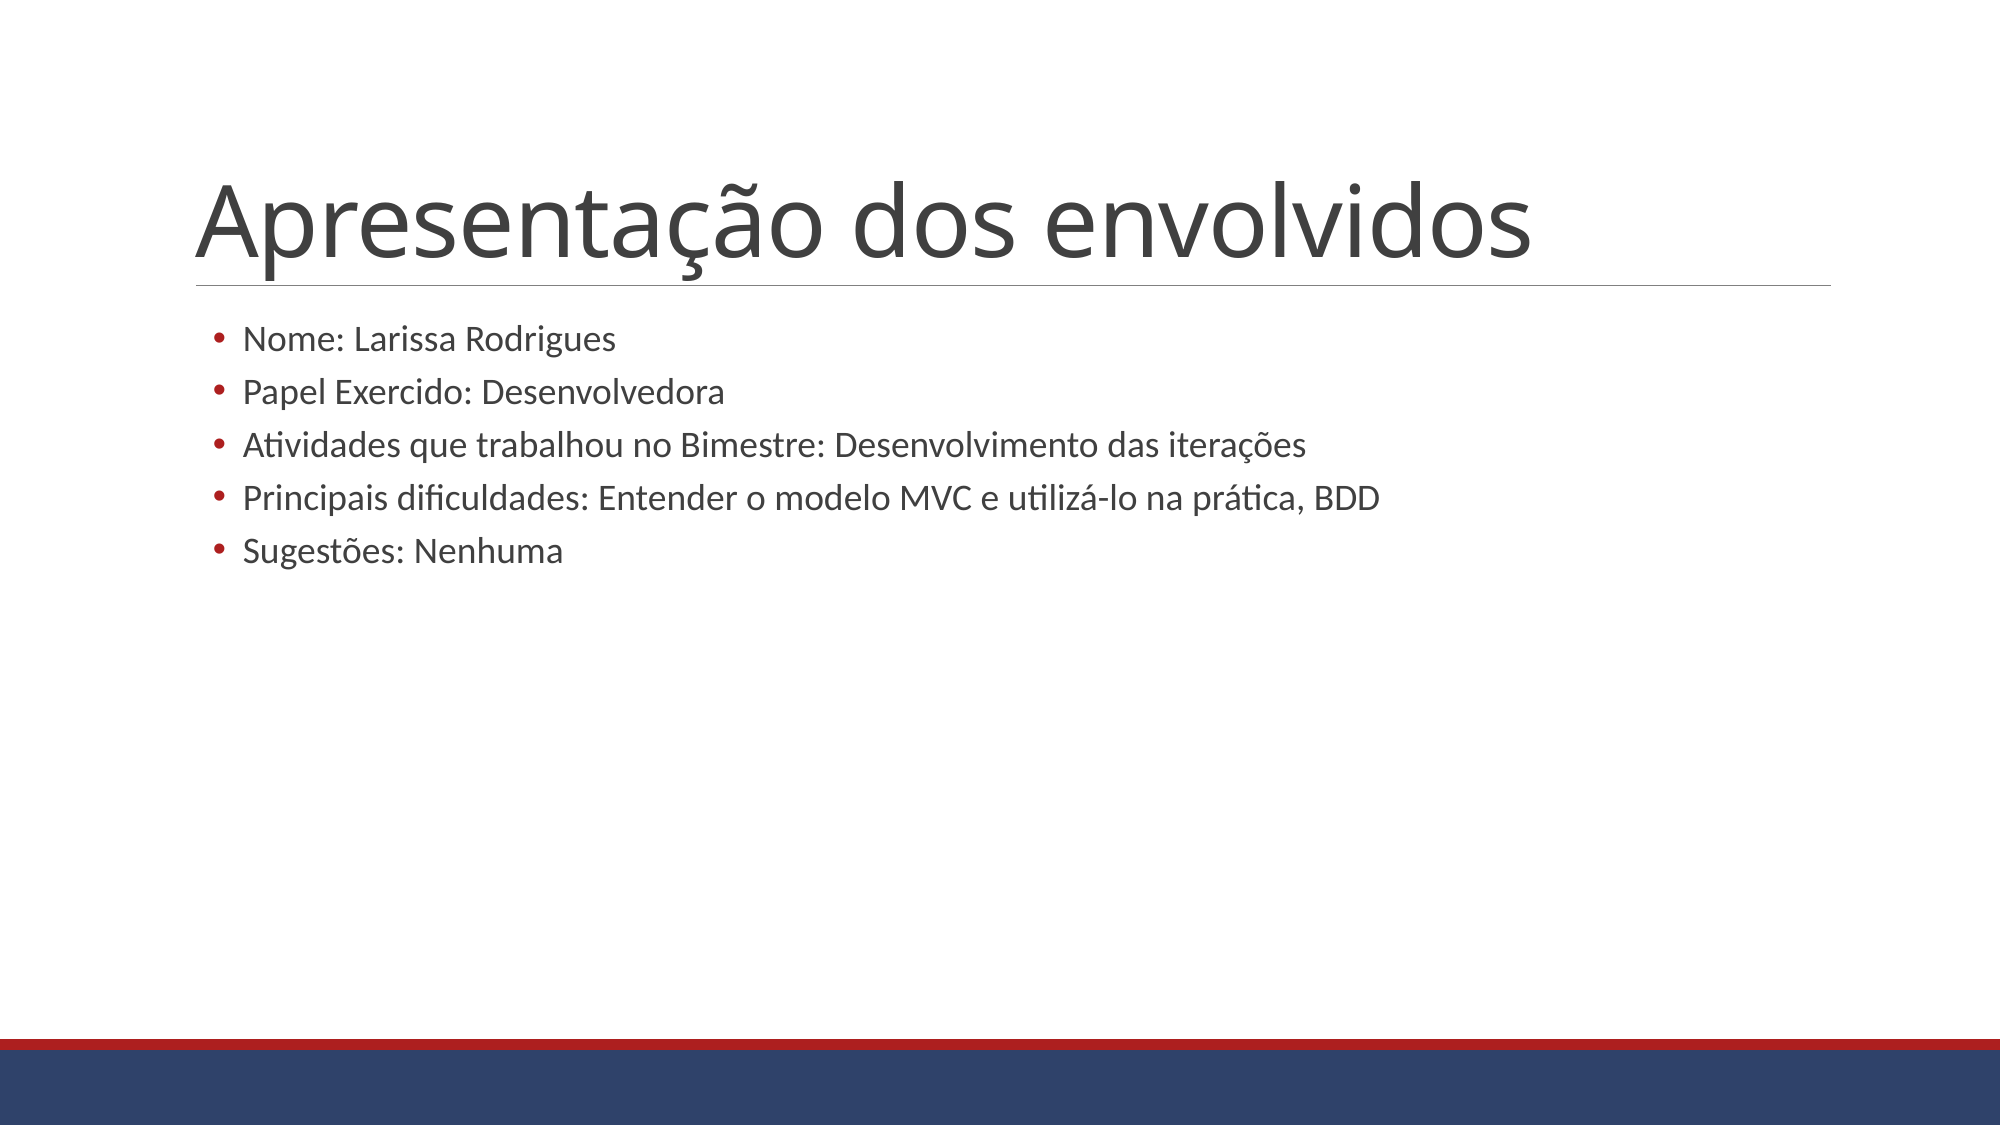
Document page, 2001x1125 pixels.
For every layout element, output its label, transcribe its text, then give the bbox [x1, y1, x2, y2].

list Nome: Larissa Rodrigues Papel Exercido: Desenvolvedora Atividades que trabalhou no Bimestre: Desenvolvimento das iterações Principais dificuldades: Entender o modelo MVC e utilizá-lo na prática, BDD Sugestões: Nenhuma [180, 311, 1830, 972]
title Apresentação dos envolvidos [180, 47, 1830, 285]
